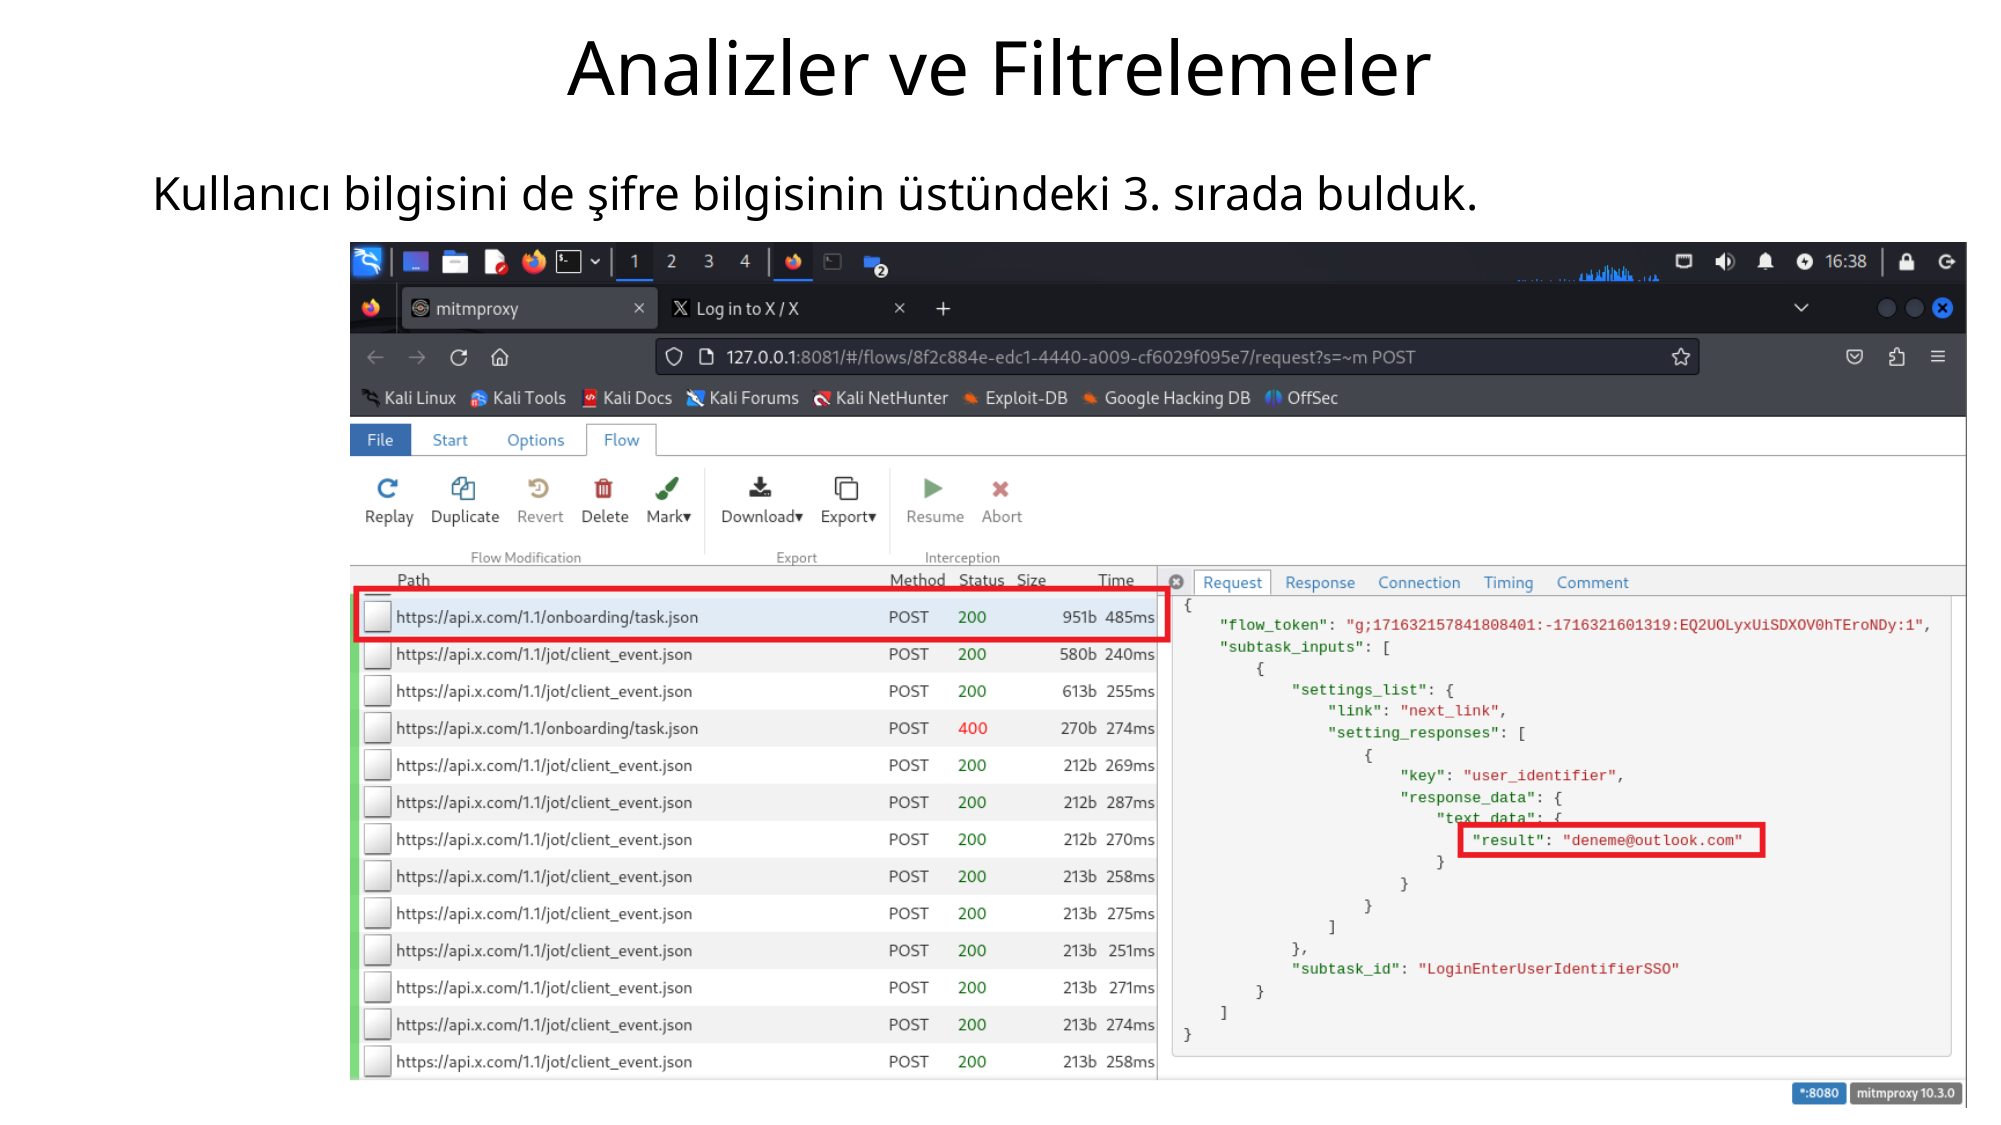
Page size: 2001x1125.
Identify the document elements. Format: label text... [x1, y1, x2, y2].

picture [349, 242, 1967, 1109]
title Analizler ve Filtrelemeler [137, 18, 1863, 112]
list Kullanıcı bilgisini de şifre bilgisinin üstündeki 3. sırada bulduk. [137, 129, 1863, 1014]
